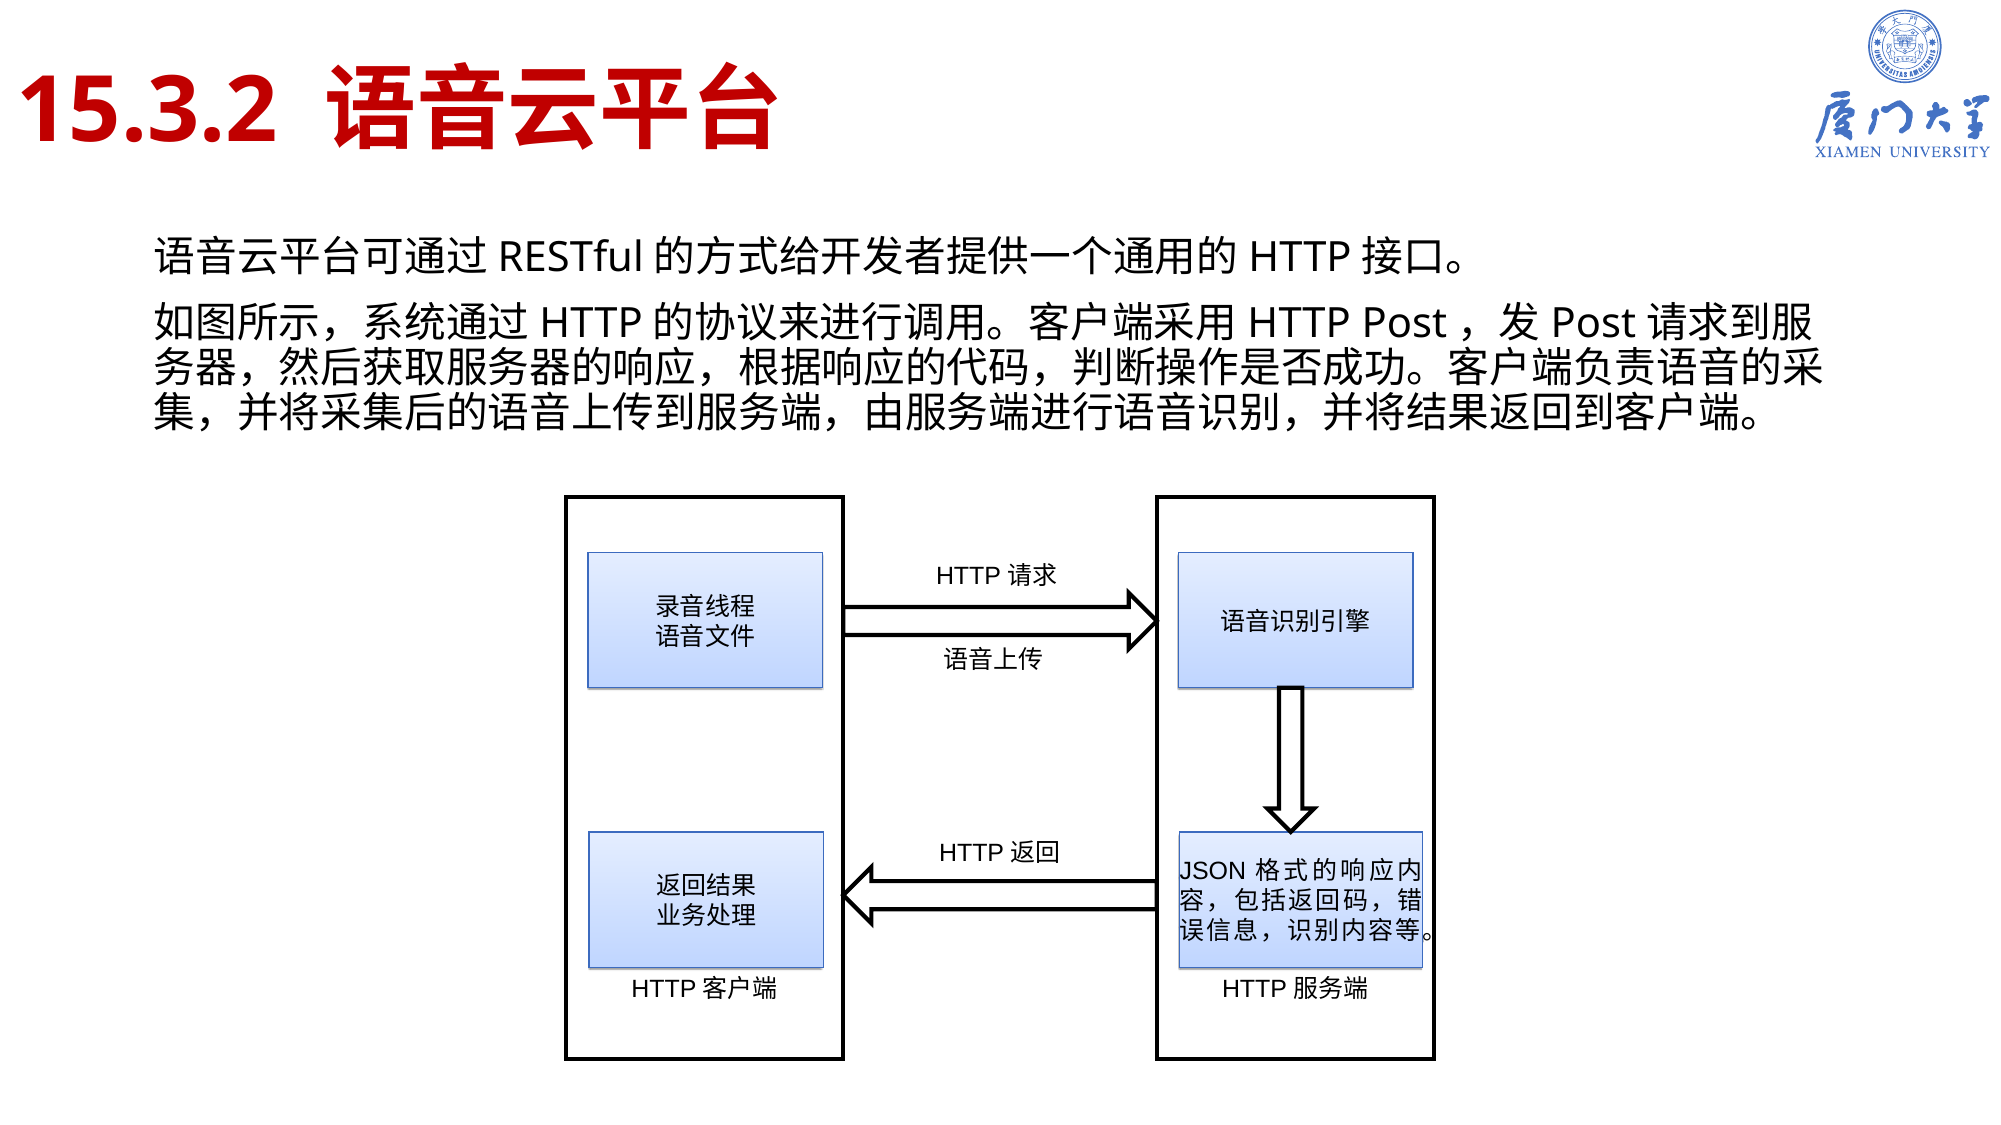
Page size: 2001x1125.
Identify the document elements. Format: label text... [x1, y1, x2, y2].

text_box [566, 497, 1434, 1059]
title 15.3.2 语音云平台 [1, 3, 1727, 221]
list 语音云平台可通过RESTful的方式给开发者提供一个通用的HTTP接口。 如图所示，系统通过HTTP的协议来进行调用。客户端采用HTTP Post，发Post请求到服务器，然后获取服务器的响应，根据响应的代码，判断操作是否成功。客户端负责语音的采集，并将采集后的语音上传到服务端，由服务端进行语音识别，并将结果返回到客户端。 [138, 227, 1864, 463]
